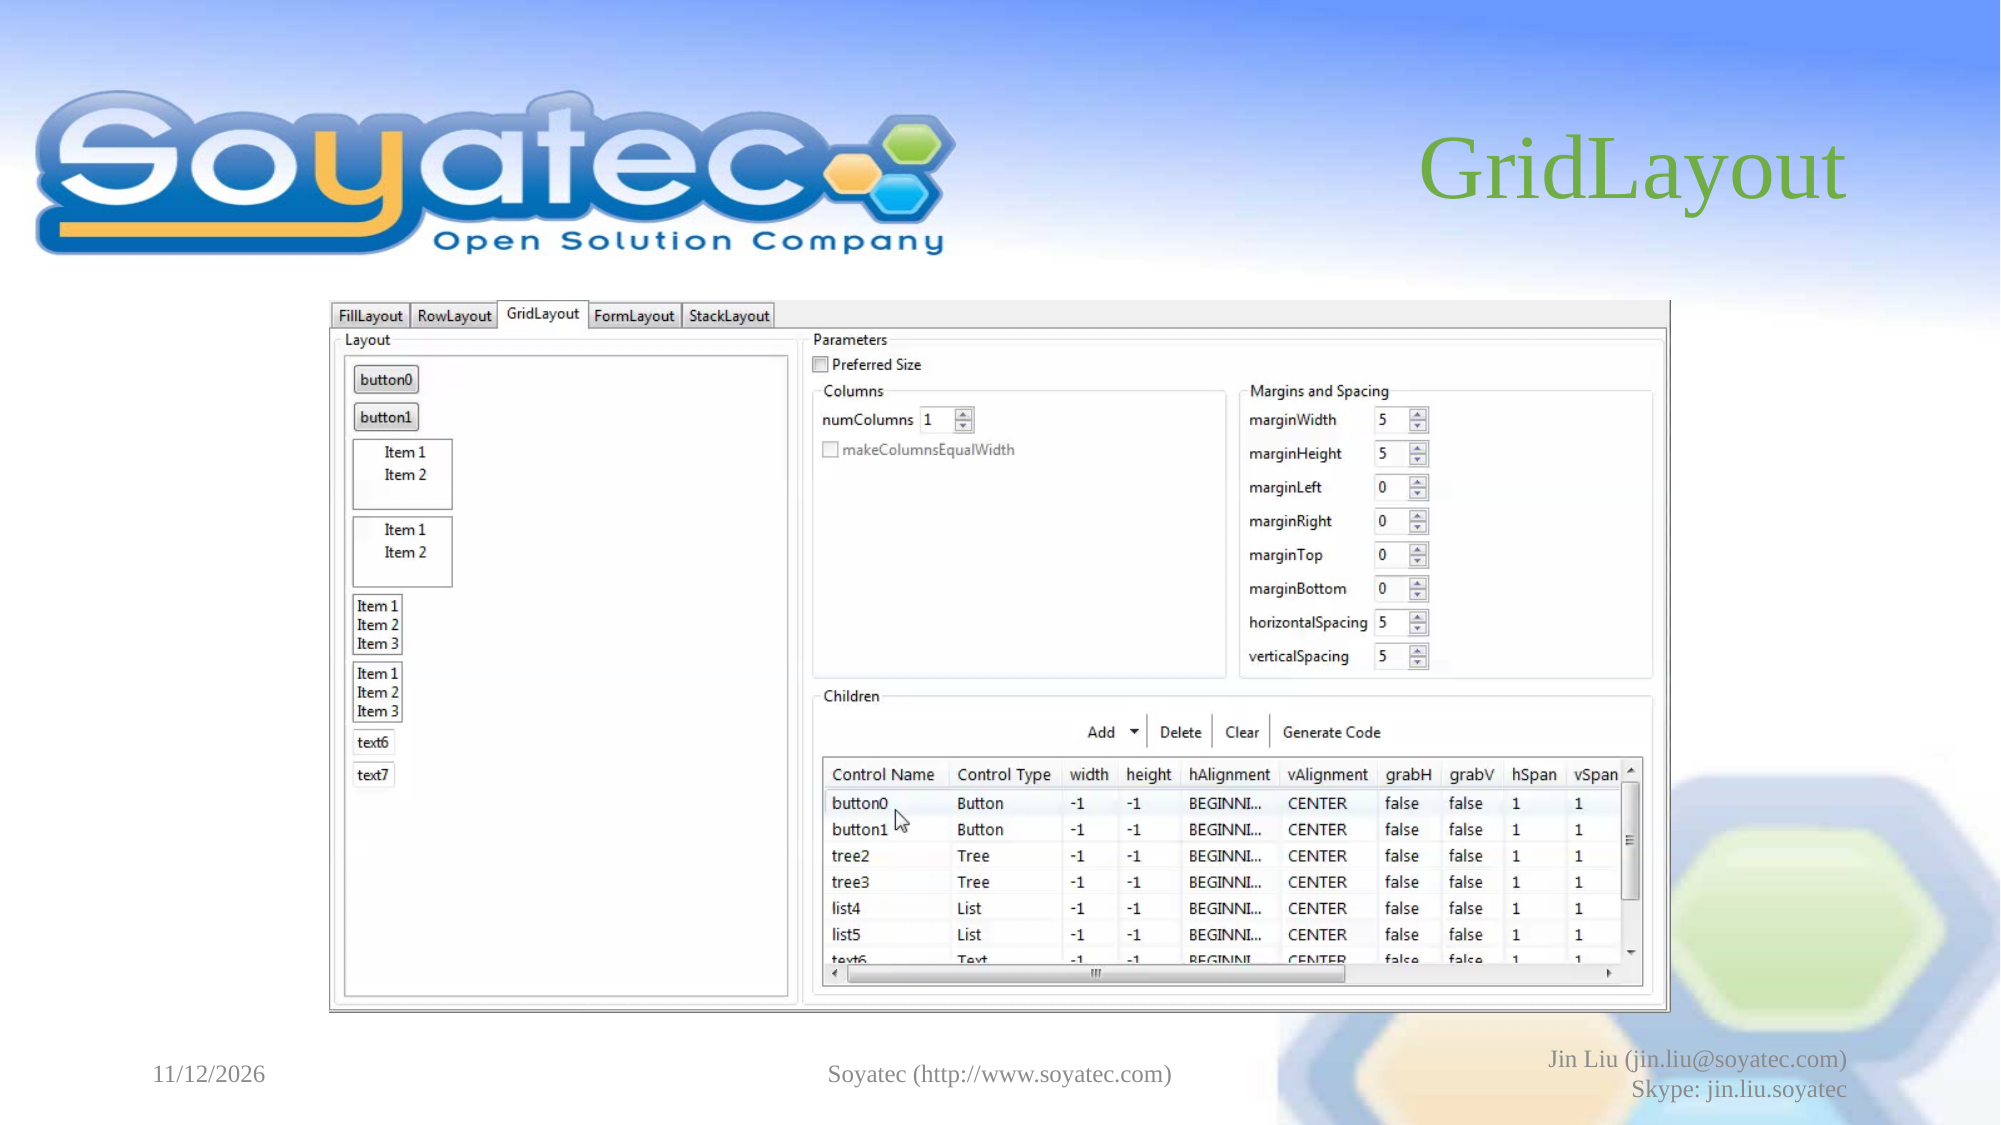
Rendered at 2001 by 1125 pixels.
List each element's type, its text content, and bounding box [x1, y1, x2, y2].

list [328, 299, 1671, 1014]
footer Soyatec (http://www.soyatec.com) [662, 1042, 1338, 1103]
picture [0, 0, 2001, 1125]
title GridLayout [968, 59, 1863, 278]
slide_number Jin Liu (jin.liu@soyatec.com) Skype: jin.liu.soyatec [1412, 1042, 1863, 1103]
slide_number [137, 1042, 588, 1103]
